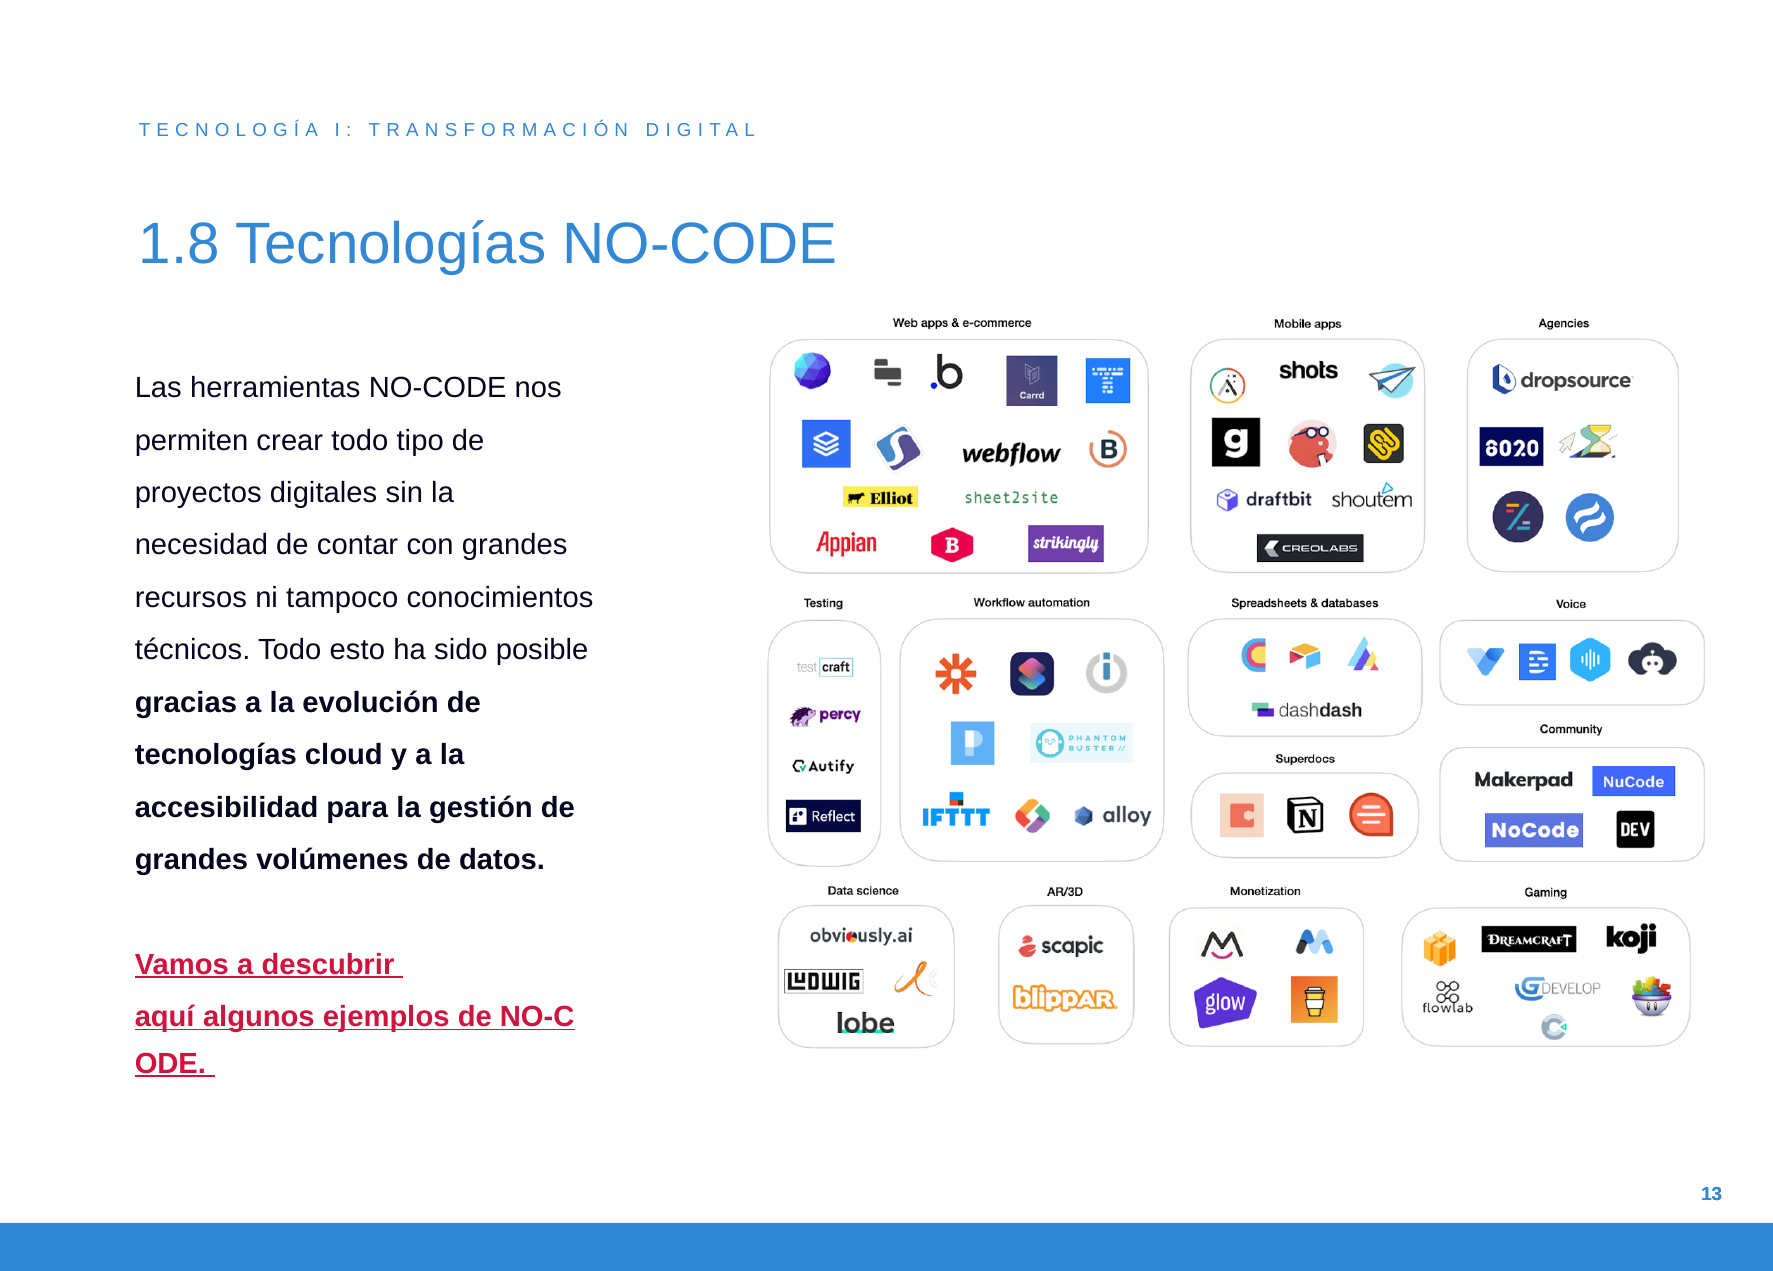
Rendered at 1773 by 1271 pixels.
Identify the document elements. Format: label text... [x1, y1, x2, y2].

picture [735, 311, 1721, 1057]
text_box Las herramientas NO-CODE nos permiten crear todo tipo de proyectos digitales sin la necesidad de contar con grandes recursos ni tampoco conocimientos técnicos. Todo esto ha sido posible gracias a la evolución de tecnologías cloud y a la accesibilidad para la gestión de grandes volúmenes de datos. Vamos a descubrir aquí algunos ejemplos de NO-CODE. [119, 343, 611, 1040]
list TECNOLOGÍA I: TRANSFORMACIÓN DIGITAL [123, 109, 899, 156]
title 1.8 Tecnologías NO-CODE [123, 197, 949, 269]
text_box 13 [1686, 1162, 1756, 1223]
